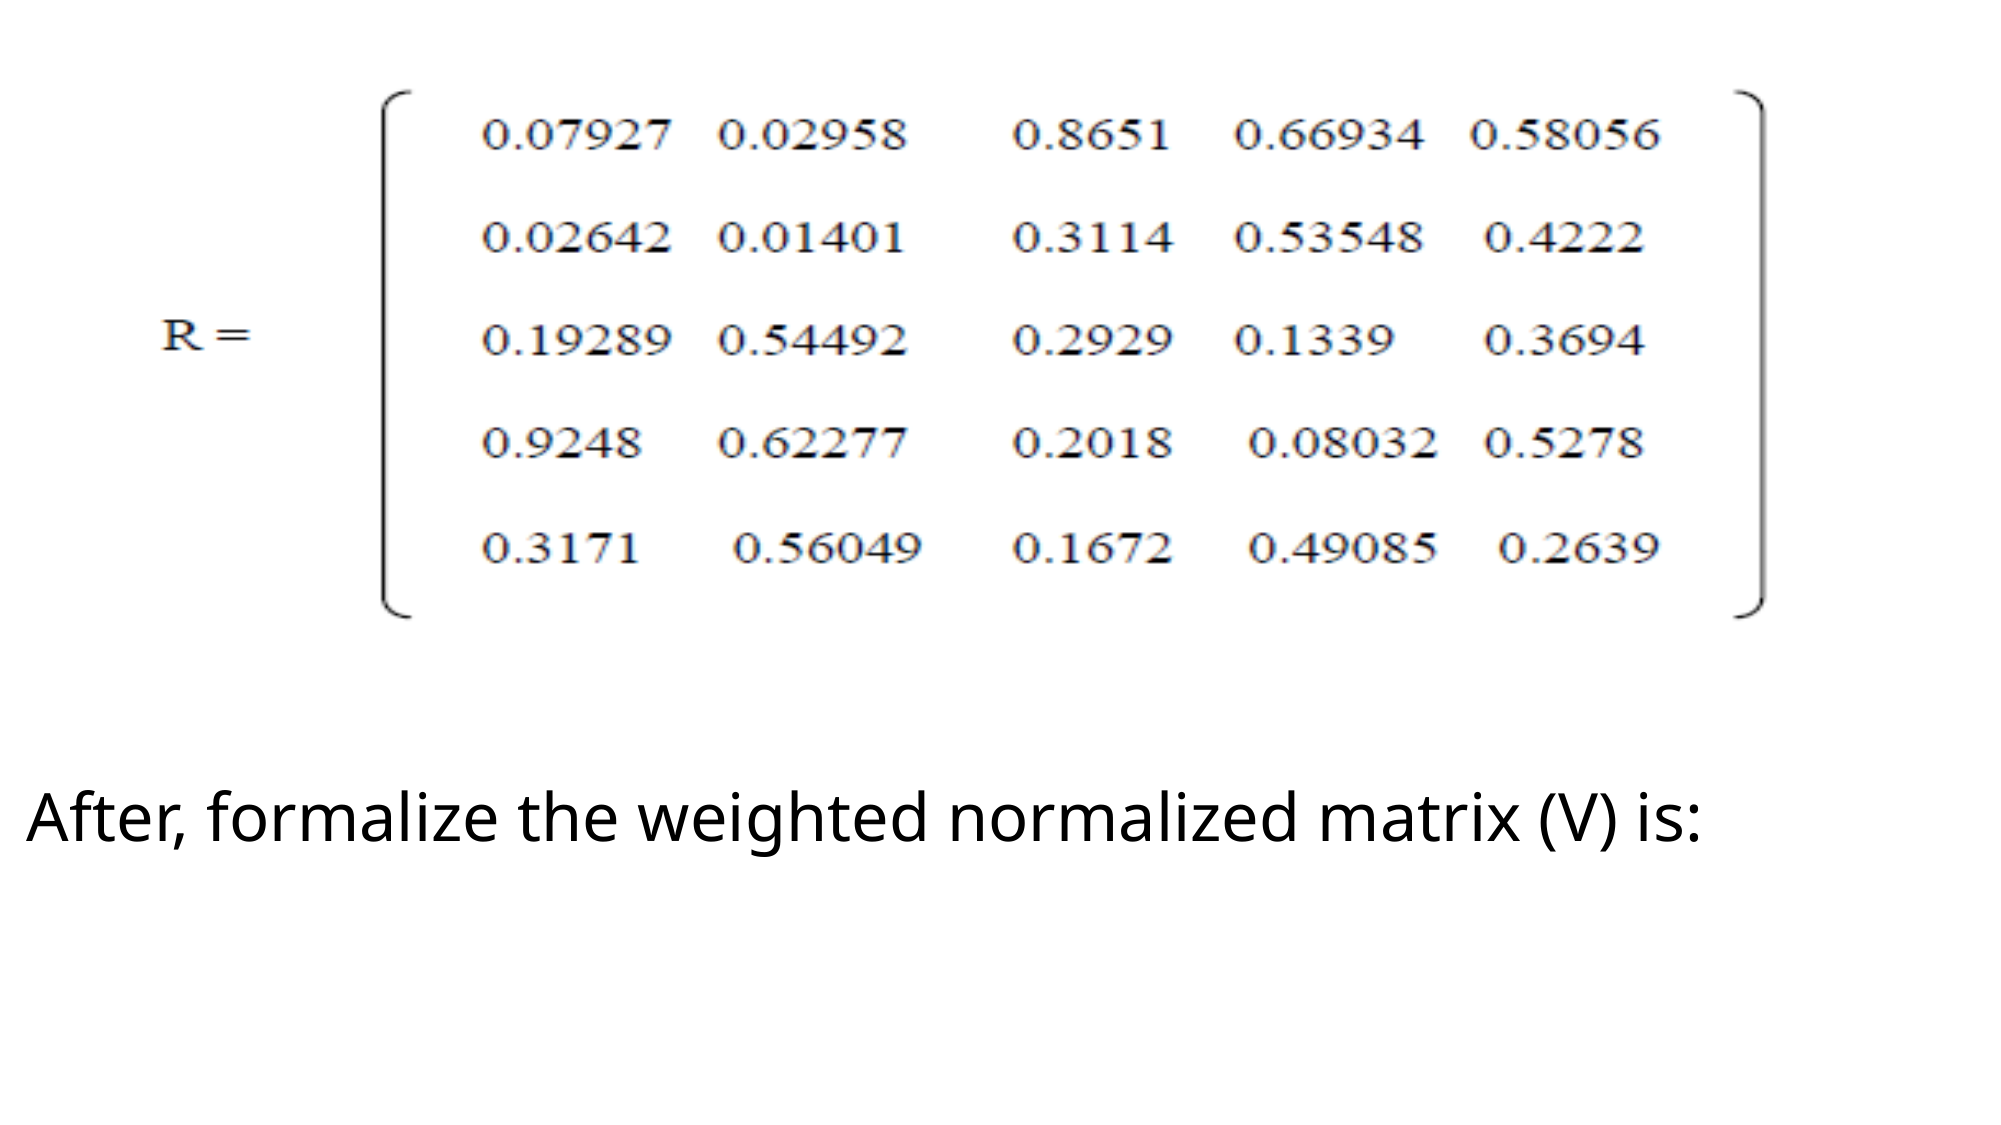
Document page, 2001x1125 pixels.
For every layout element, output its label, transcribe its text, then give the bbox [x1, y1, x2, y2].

picture [113, 60, 1850, 671]
text_box After, formalize the weighted normalized matrix (V) is: [11, 767, 1720, 863]
